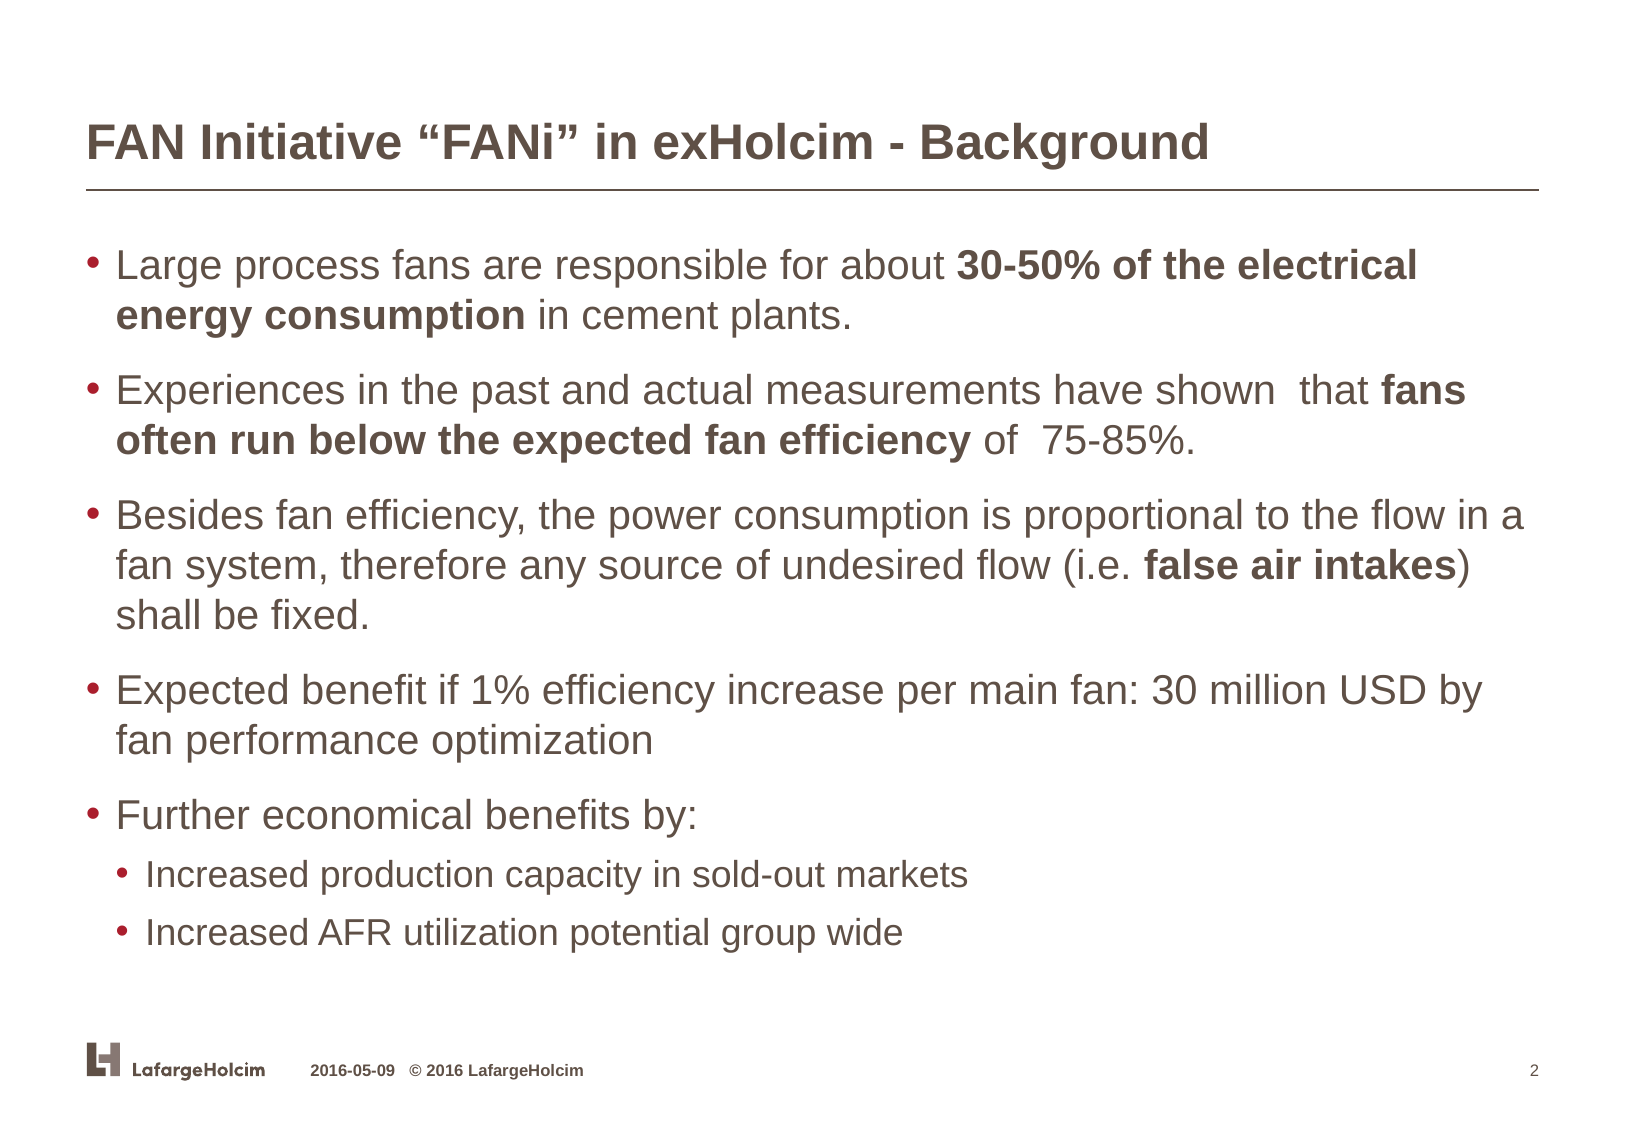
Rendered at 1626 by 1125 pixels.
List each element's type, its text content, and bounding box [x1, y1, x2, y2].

title FAN Initiative “FANi” in exHolcim - Background [85, 30, 1540, 171]
footer 2016-05-09 © 2016 LafargeHolcim [310, 1052, 831, 1080]
list Large process fans are responsible for about 30-50% of the electrical energy consumption in cement plants. Experiences in the past and actual measurements have shown that fans often run below the expected fan efficiency of 75-85%. Besides fan efficiency, the power consumption is proportional to the flow in a fan system, therefore any source of undesired flow (i.e. false air intakes) shall be fixed. Expected benefit if 1% efficiency increase per main fan: 30 million USD by fan performance optimization Further economical benefits by: Increased production capacity in sold-out markets Increased AFR utilization potential group wide [85, 237, 1540, 1015]
slide_number 2 [1467, 1052, 1540, 1080]
